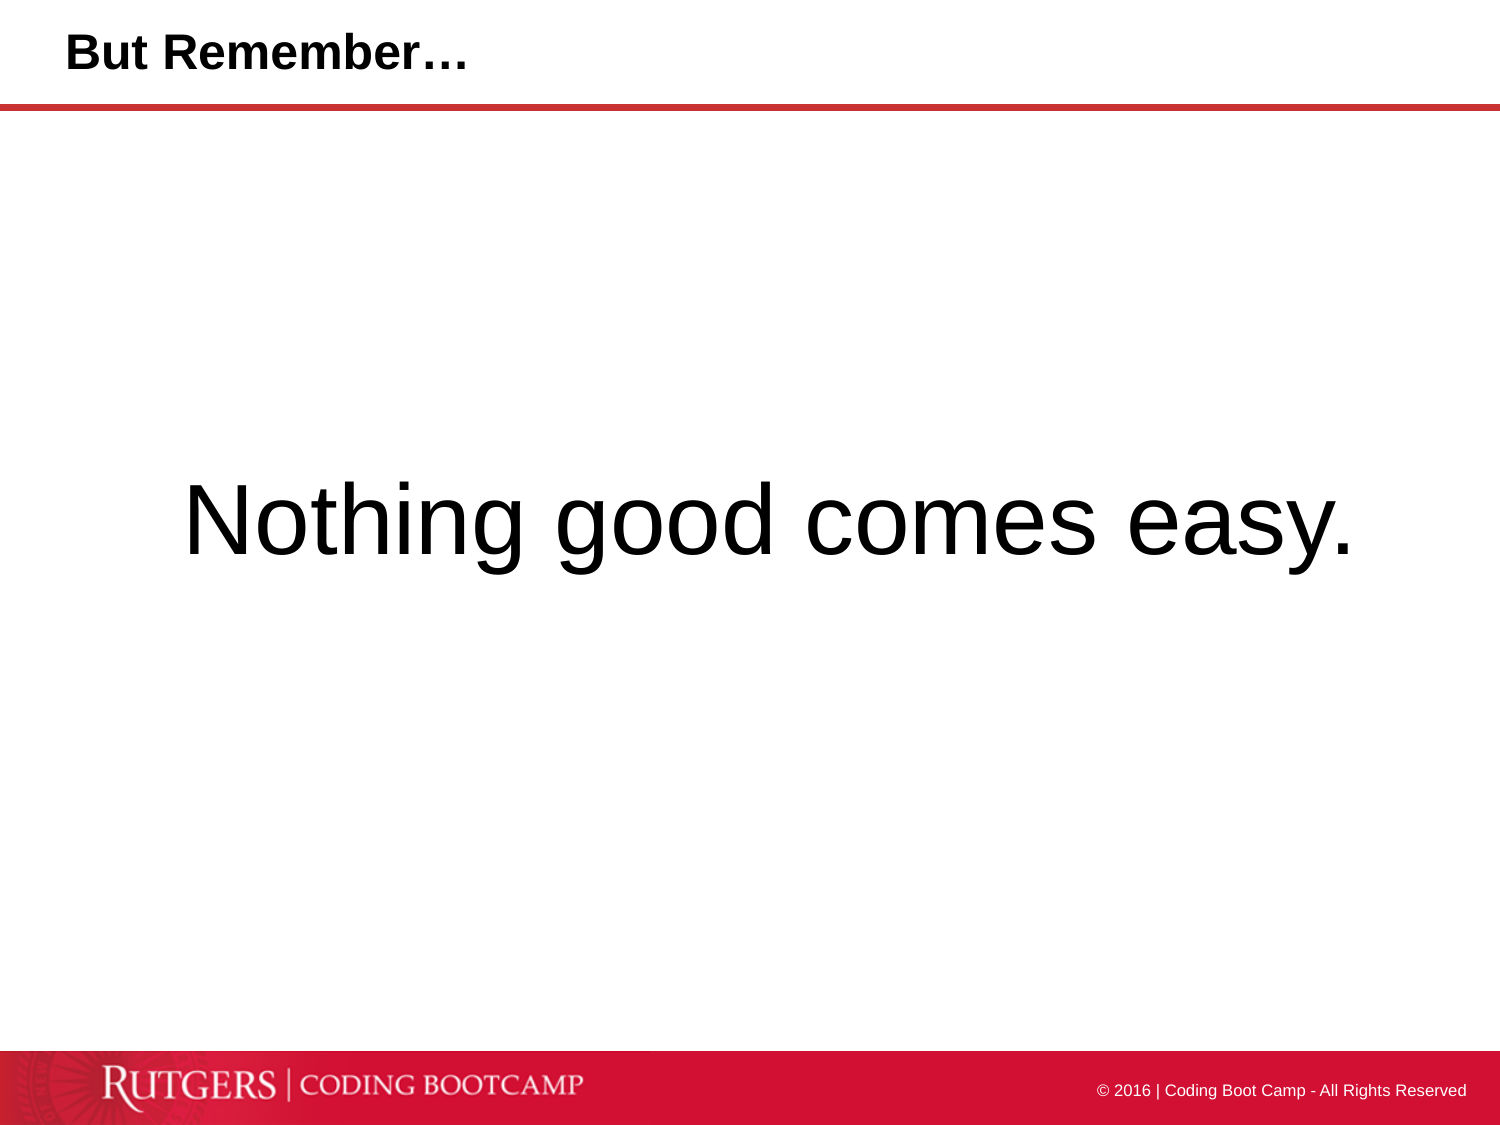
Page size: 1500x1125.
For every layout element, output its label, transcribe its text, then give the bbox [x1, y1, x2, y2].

title But Remember… [50, 0, 948, 108]
text_box Nothing good comes easy. [47, 125, 1456, 1050]
picture [0, 1051, 650, 1125]
